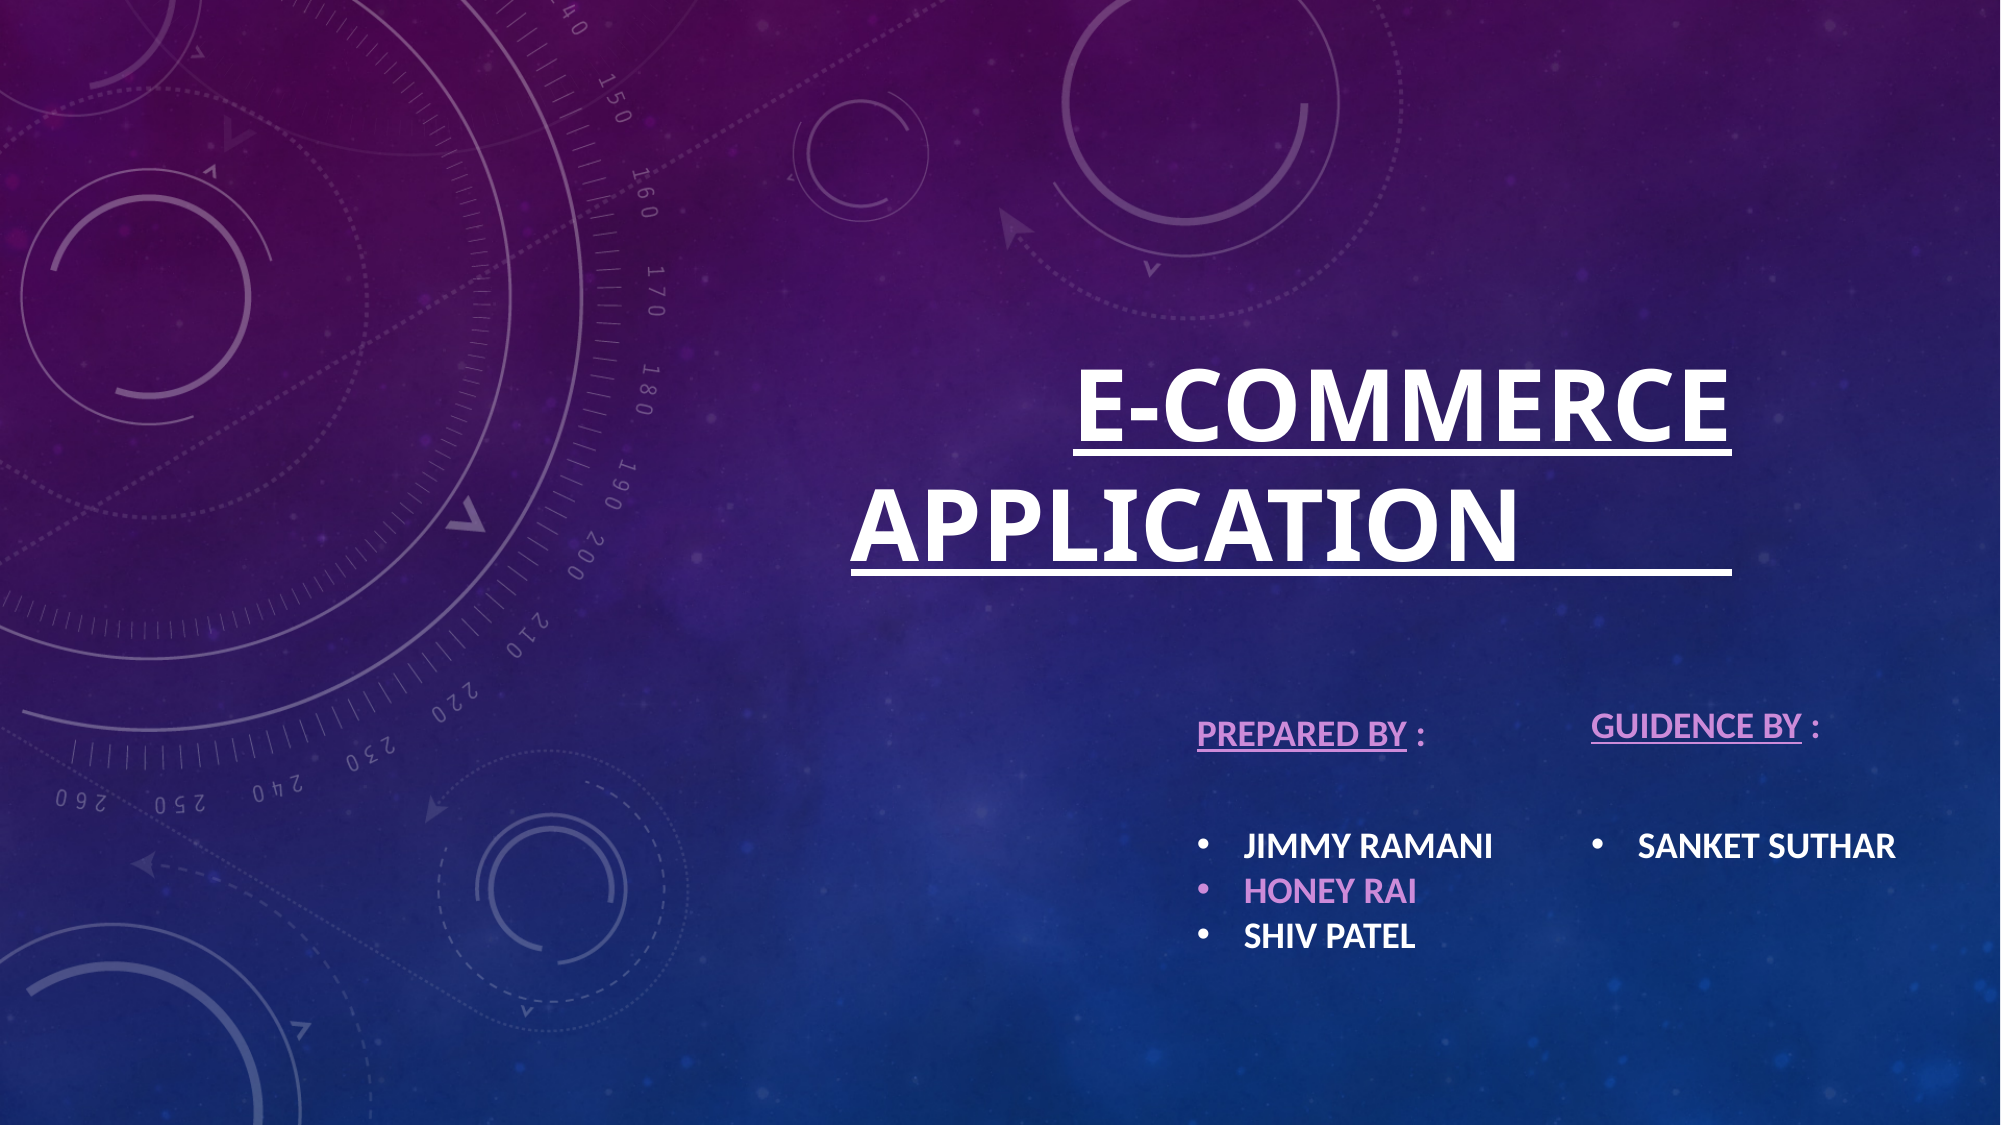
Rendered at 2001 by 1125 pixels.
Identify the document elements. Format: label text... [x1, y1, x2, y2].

picture [0, 0, 2001, 1125]
text_box JIMMY RAMANI HONEY RAI SHIV PATEL [1182, 813, 1608, 964]
text_box SANKET SUTHAR [1576, 813, 1941, 874]
text_box GUIDENCE BY : [1576, 694, 2000, 754]
text_box PREPARED BY : [1182, 702, 1483, 762]
title E-COMMERCE APPLICATION [0, 0, 1748, 589]
